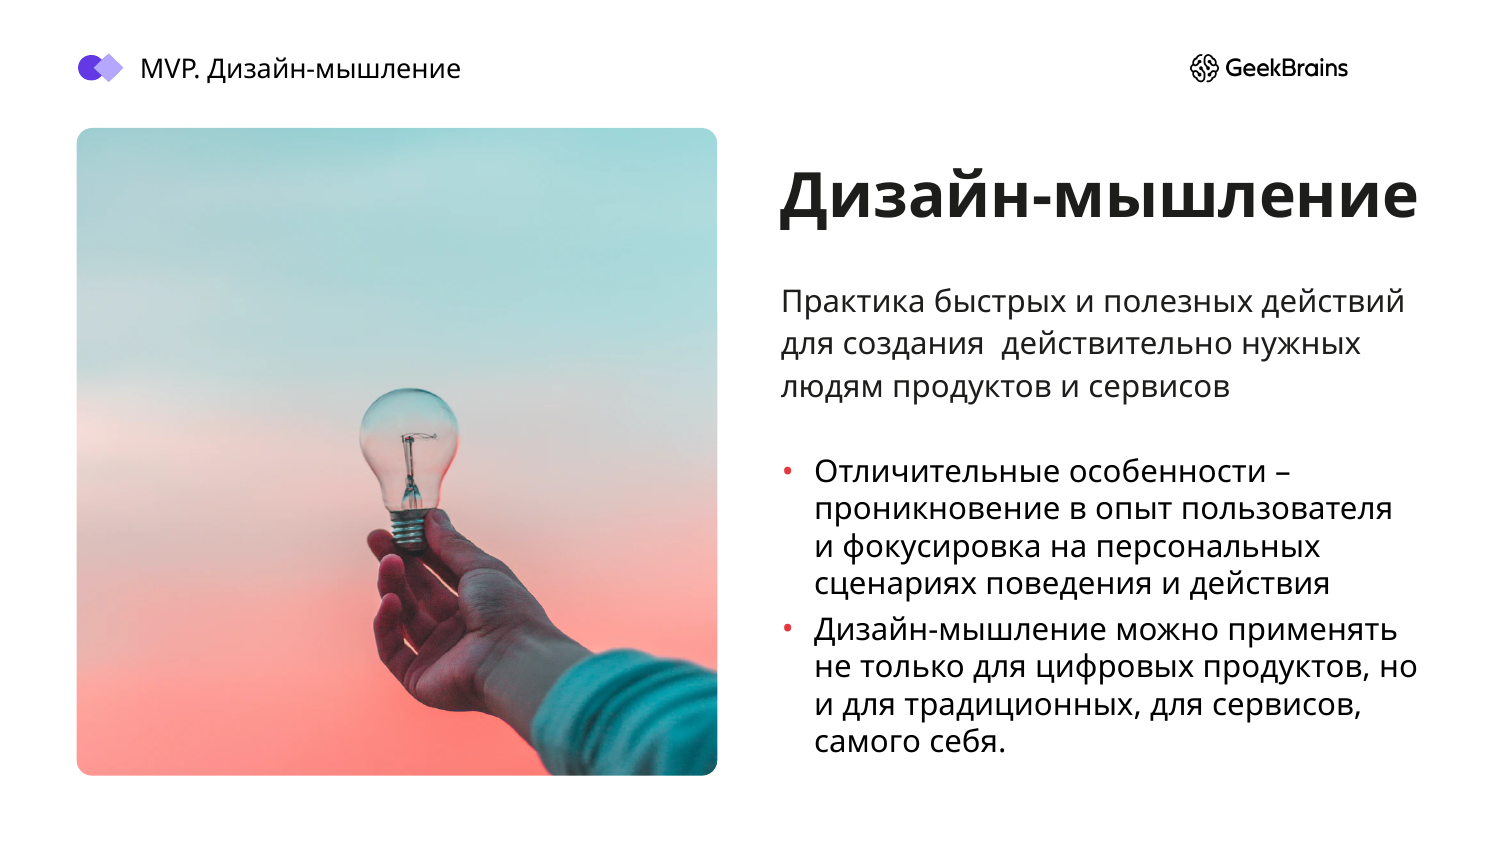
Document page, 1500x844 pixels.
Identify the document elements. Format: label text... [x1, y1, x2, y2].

text_box [78, 54, 102, 81]
text_box MVP. Дизайн-мышление [132, 44, 1076, 87]
title Дизайн-мышление [780, 165, 1422, 240]
text_box [93, 53, 124, 82]
text_box Практика быстрых и полезных действий для создания действительно нужных людям продуктов и сервисов Отличительные особенности – проникновение в опыт пользователя и фокусировка на персональных сценариях поведения и действия Дизайн-мышление можно применять не только для цифровых продуктов, но и для традиционных, для сервисов, самого себя. [780, 274, 1438, 736]
picture [1189, 53, 1348, 83]
picture [76, 127, 718, 776]
